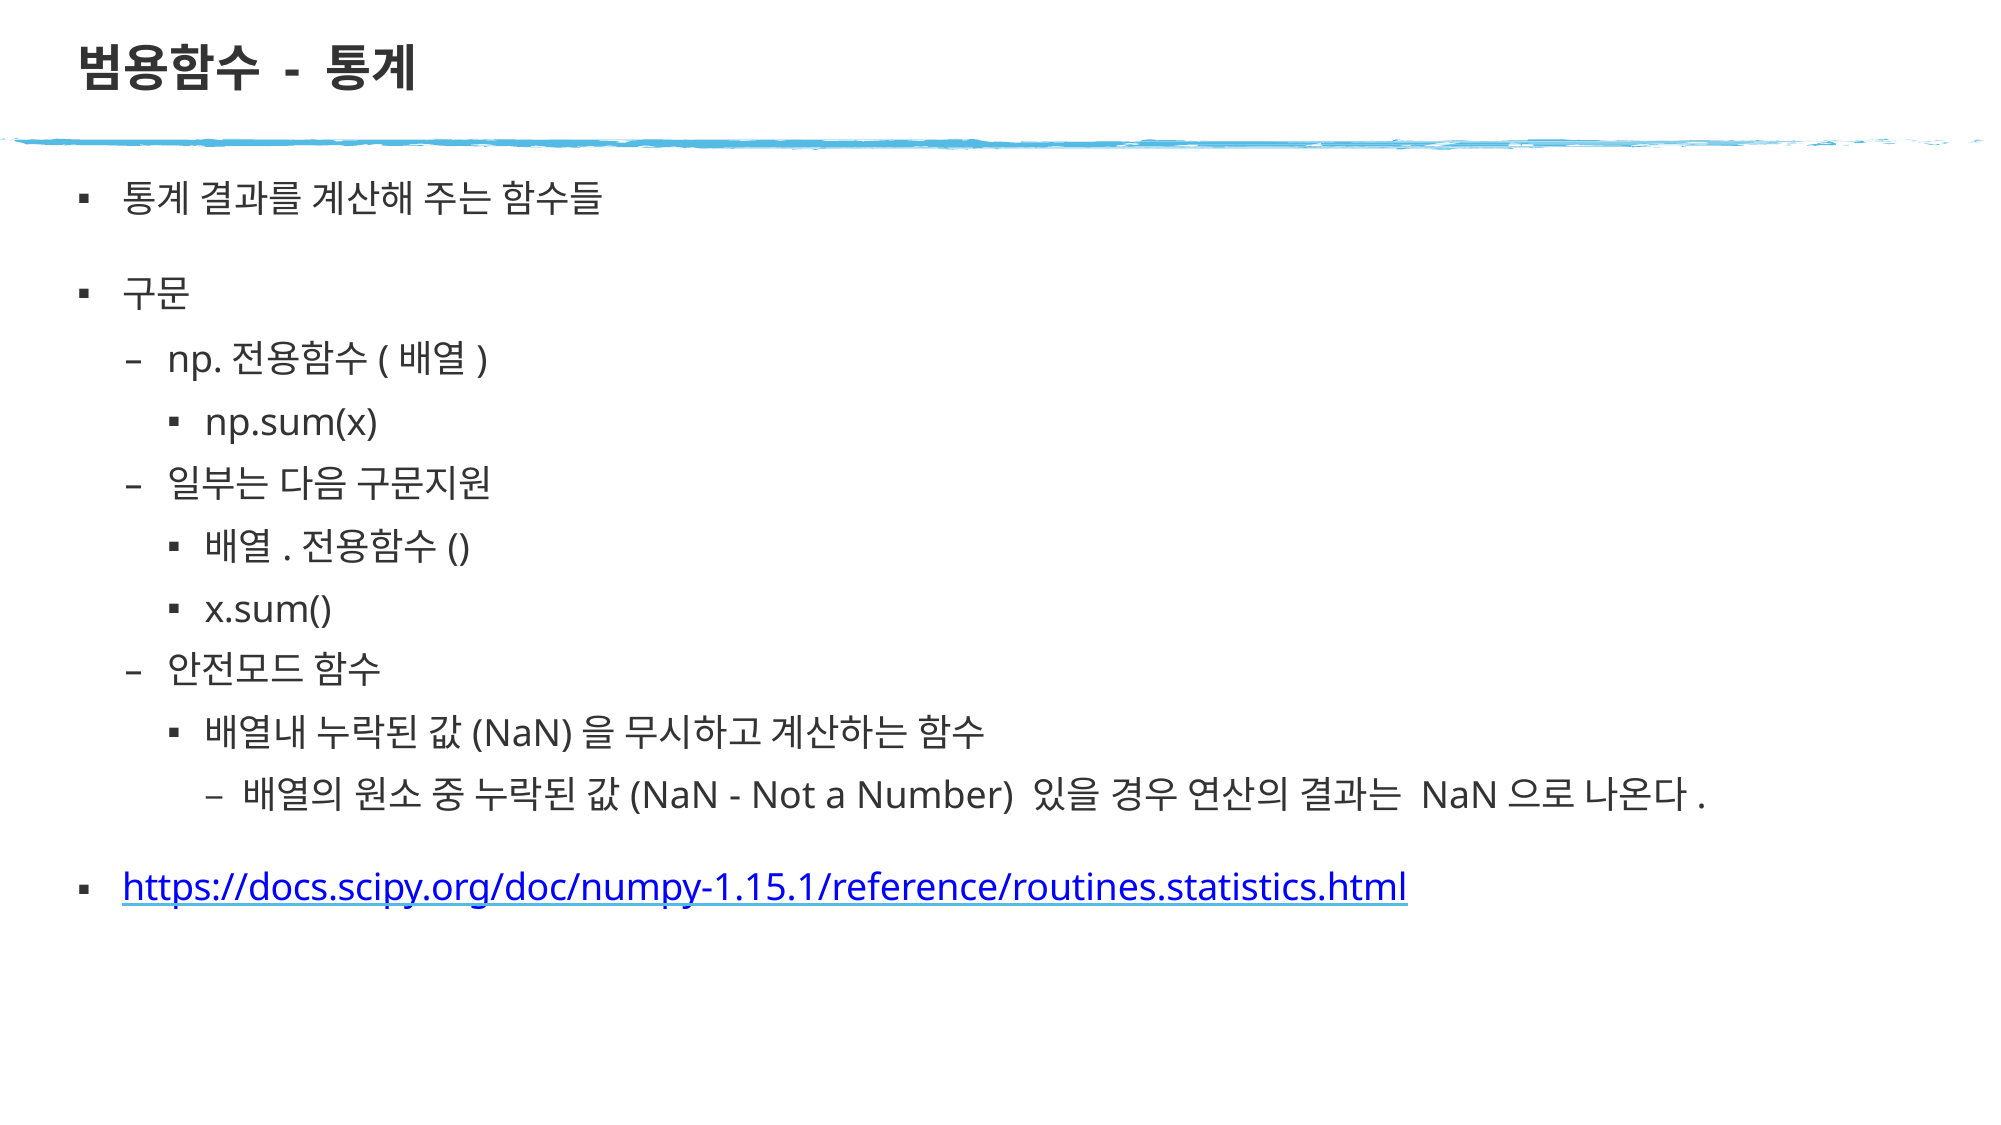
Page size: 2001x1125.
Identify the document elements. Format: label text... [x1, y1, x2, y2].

title 범용함수 - 통계 [75, 34, 1700, 225]
text_box 통계 결과를 계산해 주는 함수들 구문 np.전용함수(배열) np.sum(x) 일부는 다음 구문지원 배열.전용함수() x.sum() 안전모드 함수 배열내 누락된 값(NaN)을 무시하고 계산하는 함수 – 배열의 원소 중 누락된 값(NaN - Not a Number) 있을 경우 연산의 결과는 NaN으로 나온다. https://docs.scipy.org/doc/numpy-1.15.1/reference/routines.statistics.html [75, 172, 1784, 914]
